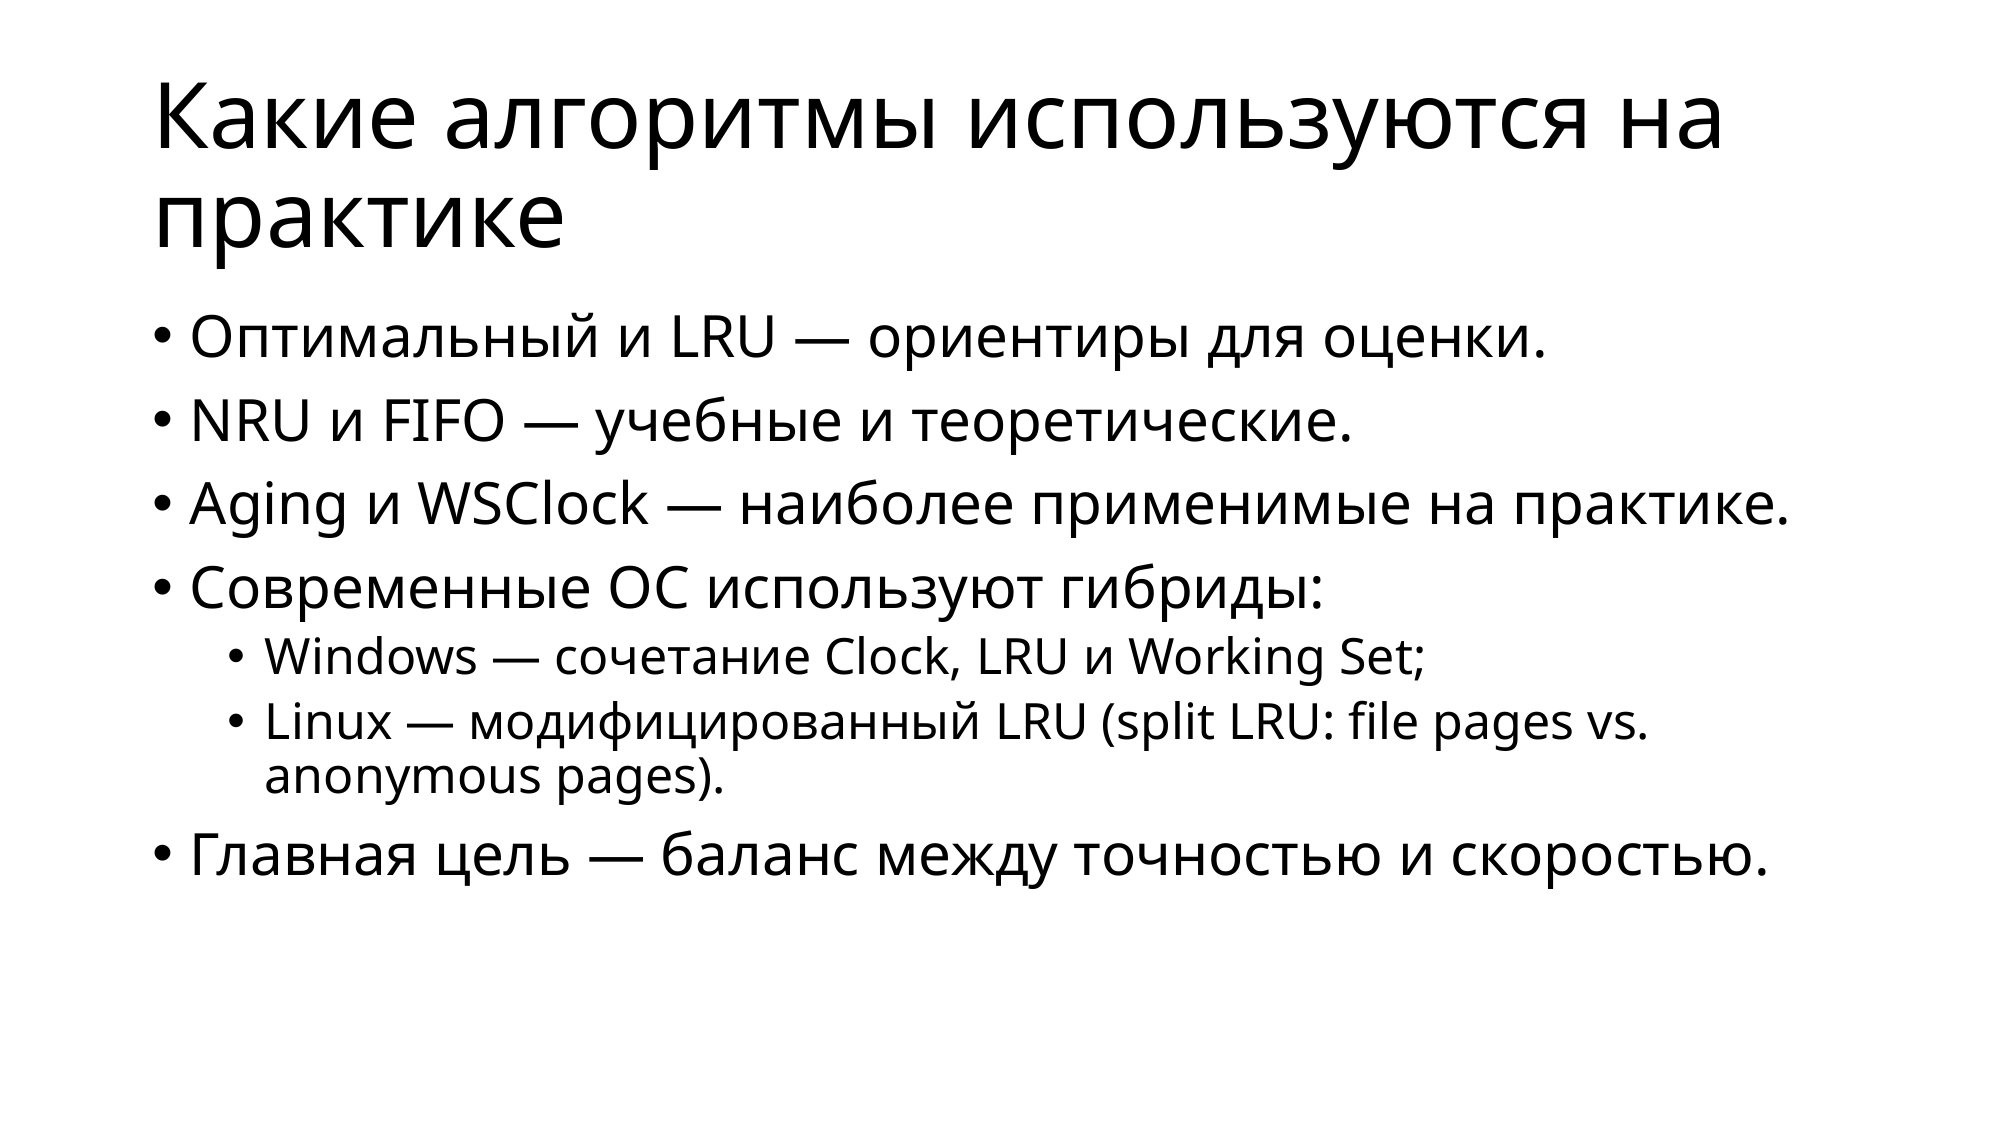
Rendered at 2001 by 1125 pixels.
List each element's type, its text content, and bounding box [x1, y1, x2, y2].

list Оптимальный и LRU — ориентиры для оценки. NRU и FIFO — учебные и теоретические. Aging и WSClock — наиболее применимые на практике. Современные ОС используют гибриды: Windows — сочетание Clock, LRU и Working Set; Linux — модифицированный LRU (split LRU: file pages vs. anonymous pages). Главная цель — баланс между точностью и скоростью. [137, 299, 1863, 1014]
title Какие алгоритмы используются на практике [137, 59, 1863, 278]
